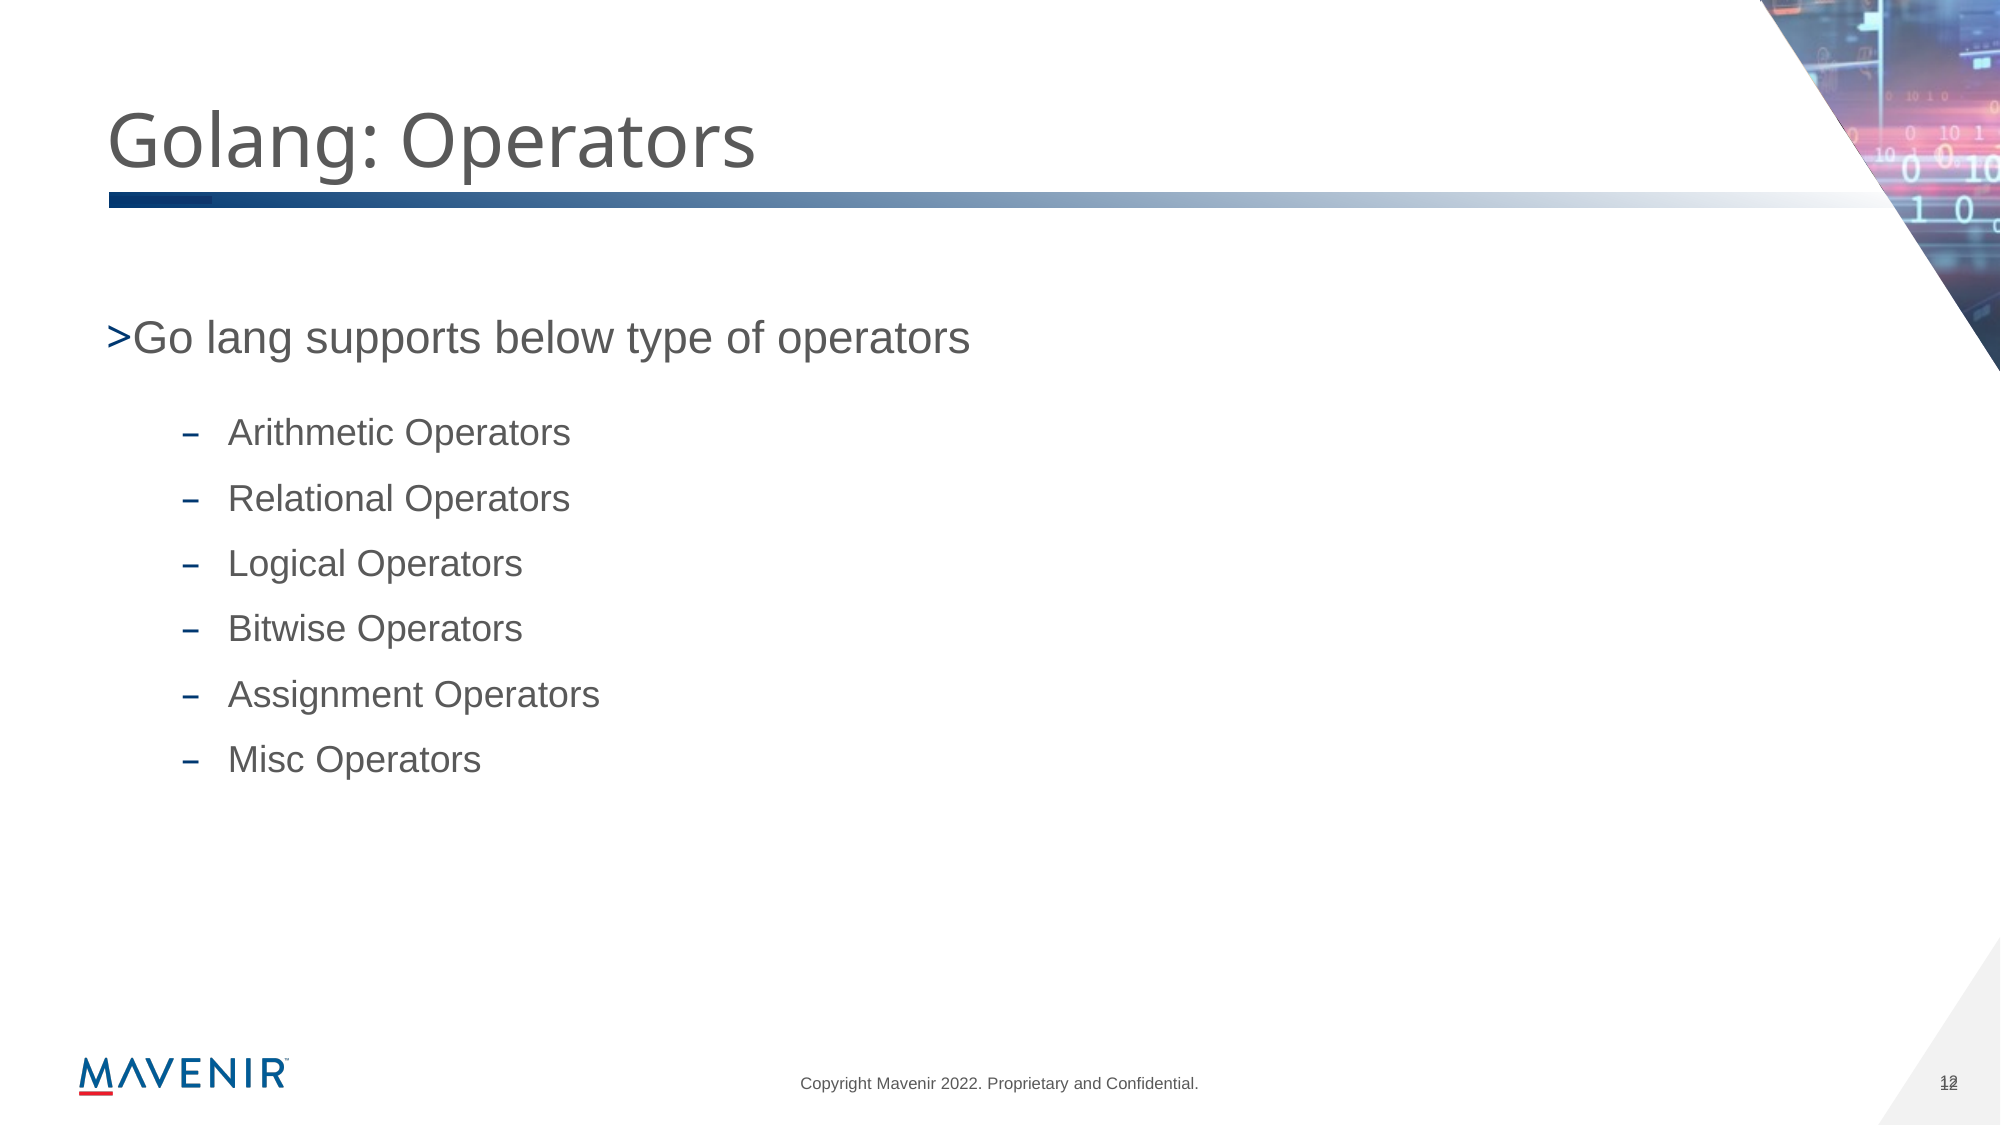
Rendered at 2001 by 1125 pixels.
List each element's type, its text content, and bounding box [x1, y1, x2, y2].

text_box [108, 191, 1916, 208]
title Golang: Operators [91, 33, 1951, 184]
text_box 12 [1924, 1056, 2000, 1102]
picture [73, 1054, 291, 1099]
picture [1760, 0, 2000, 372]
list Go lang supports below type of operators Arithmetic Operators Relational Operators Logical Operators Bitwise Operators Assignment Operators Misc Operators [91, 300, 1951, 981]
